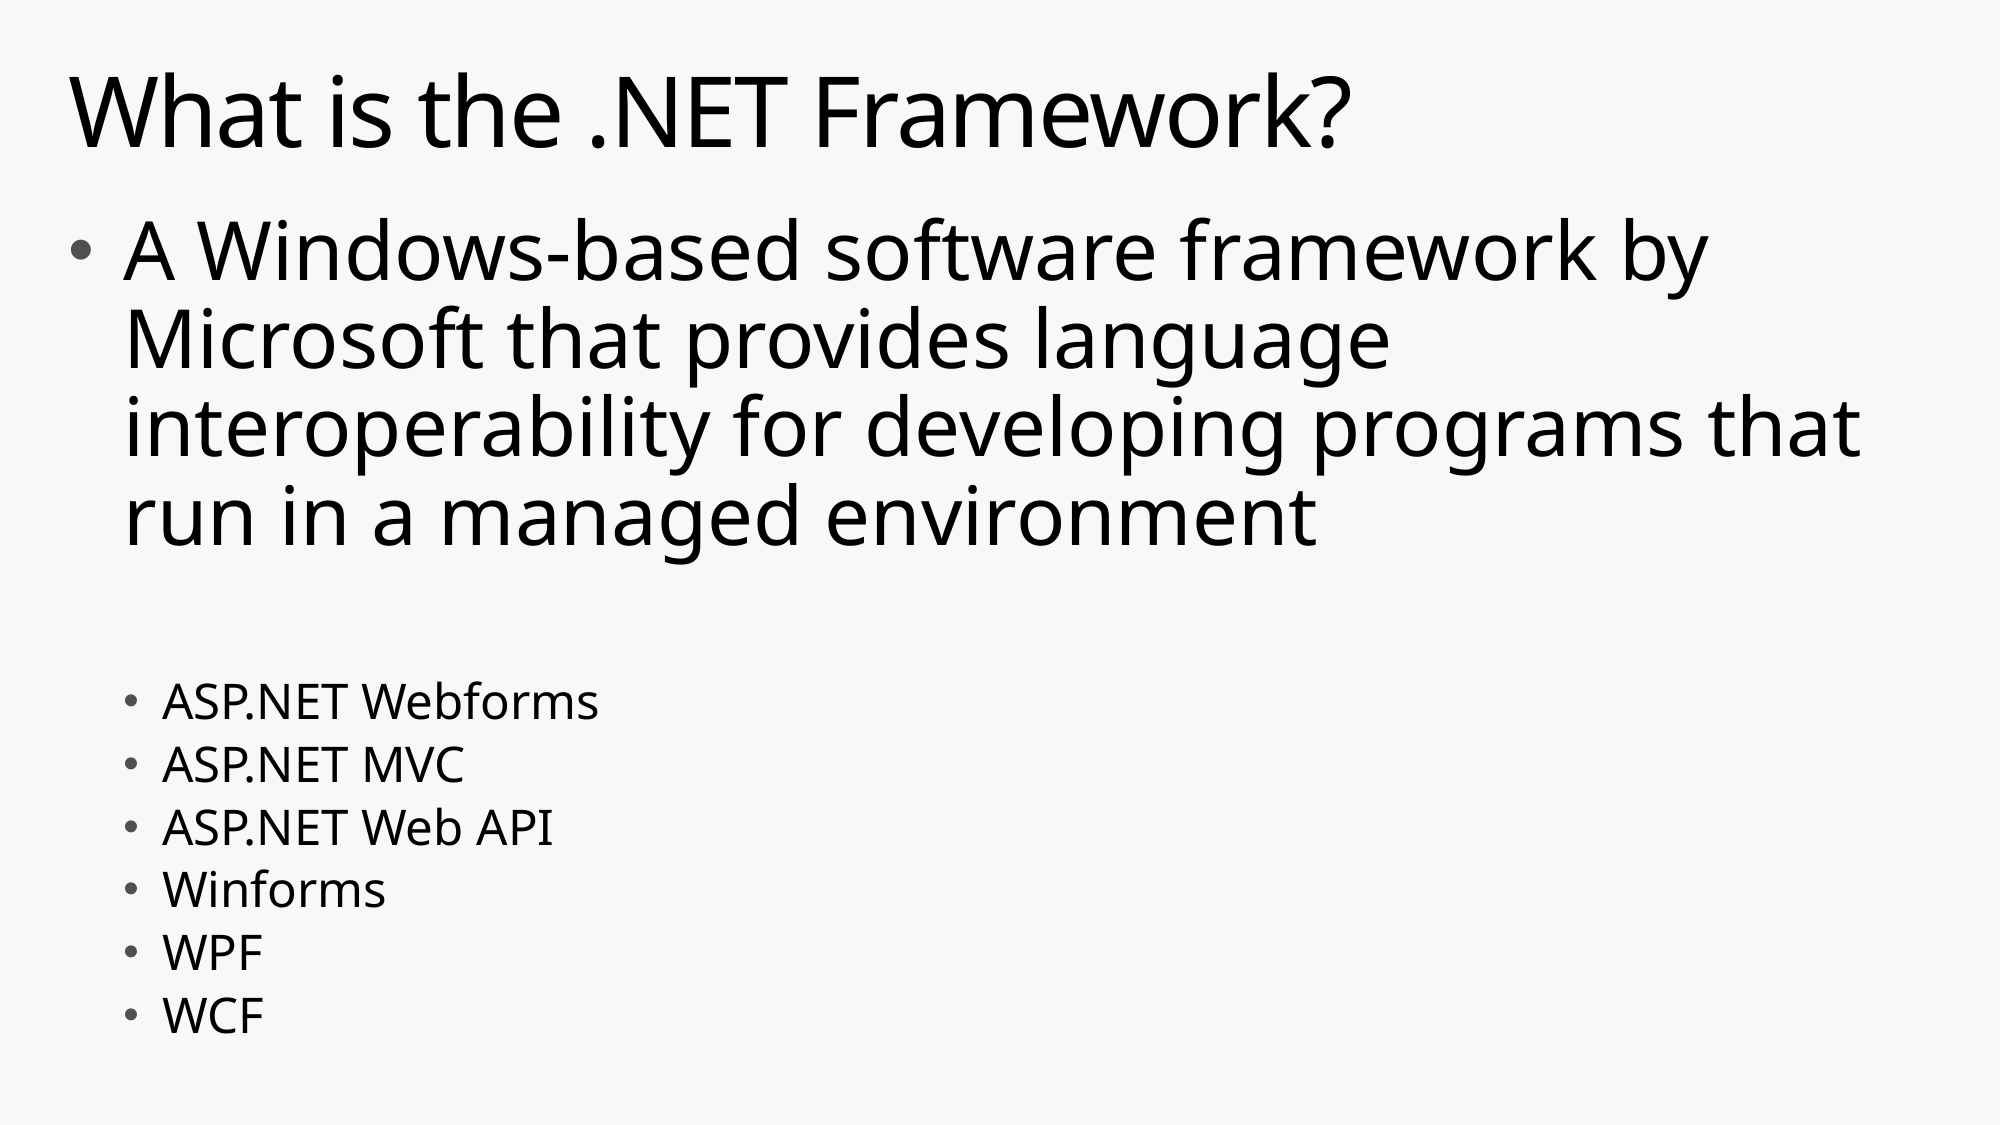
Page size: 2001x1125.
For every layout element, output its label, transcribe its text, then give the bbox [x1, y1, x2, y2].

list A Windows-based software framework by Microsoft that provides language interoperability for developing programs that run in a managed environment ASP.NET Webforms ASP.NET MVC ASP.NET Web API Winforms WPF WCF [44, 195, 1979, 1125]
title What is the .NET Framework? [44, 47, 1957, 196]
